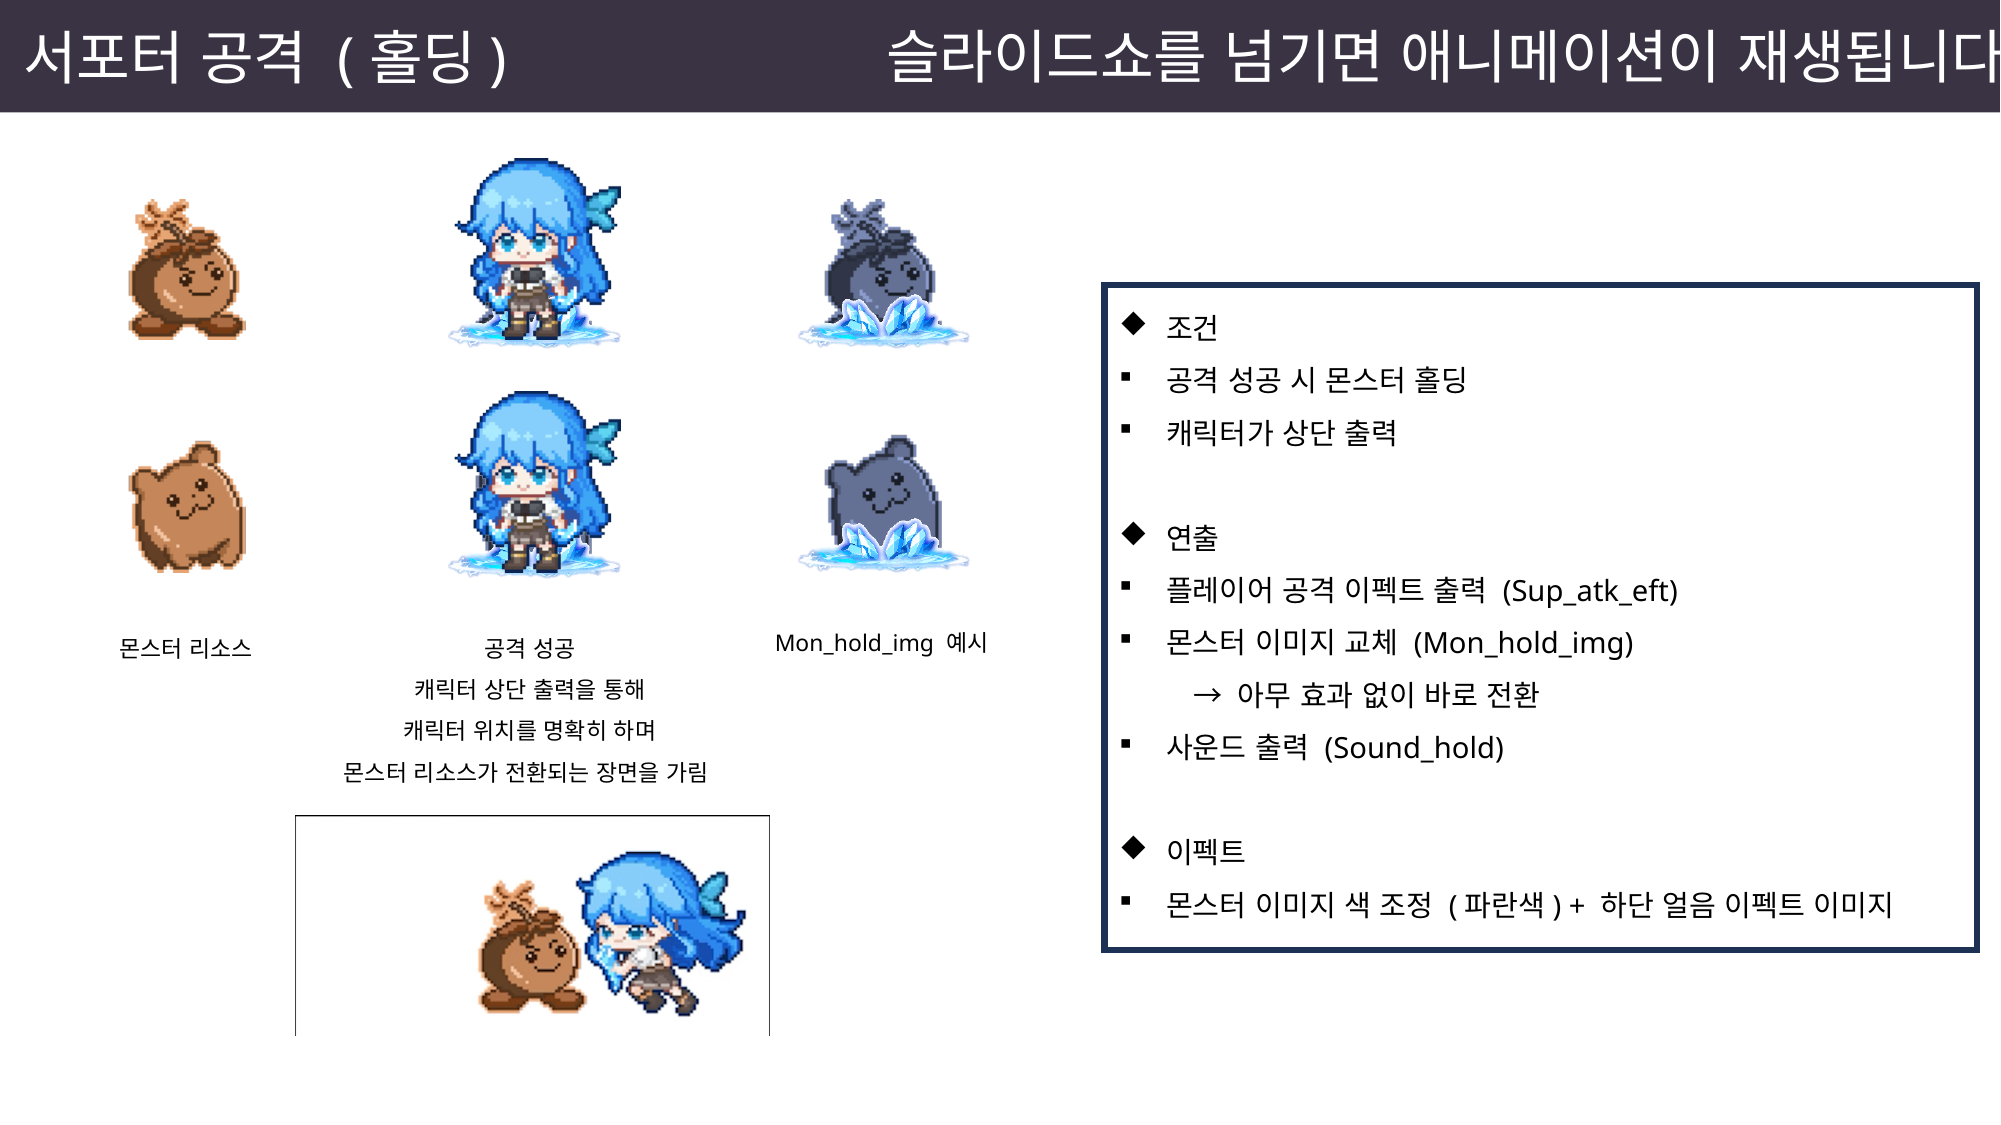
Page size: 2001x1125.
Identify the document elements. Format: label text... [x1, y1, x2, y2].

text_box [0, 0, 2000, 113]
picture [295, 815, 770, 1036]
text_box 몬스터 리소스 [104, 613, 269, 670]
text_box Mon_hold_img 예시 [760, 607, 1004, 664]
picture [439, 158, 621, 340]
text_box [441, 432, 624, 579]
text_box 공격 성공 캐릭터 상단 출력을 통해 캐릭터 위치를 명확히 하며 몬스터 리소스가 전환되는 장면을 가림 [329, 613, 732, 793]
picture [123, 432, 249, 574]
picture [439, 391, 621, 574]
text_box 슬라이드쇼를 넘기면 애니메이션이 재생됩니다. [871, 13, 2000, 98]
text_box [441, 199, 624, 349]
text_box 조건 공격 성공 시 몬스터 홀딩 캐릭터가 상단 출력 연출 플레이어 공격 이펙트 출력 (Sup_atk_eft) 몬스터 이미지 교체 (Mon_hold_img) → 아무 효과 없이 바로 전환 사운드 출력 (Sound_hold) 이펙트 몬스터 이미지 색 조정 (파란색) + 하단 얼음 이펙트 이미지 [1103, 284, 1978, 951]
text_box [791, 426, 973, 573]
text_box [791, 199, 973, 349]
text_box 서포터 공격 (홀딩) [8, 13, 523, 99]
picture [123, 199, 249, 340]
